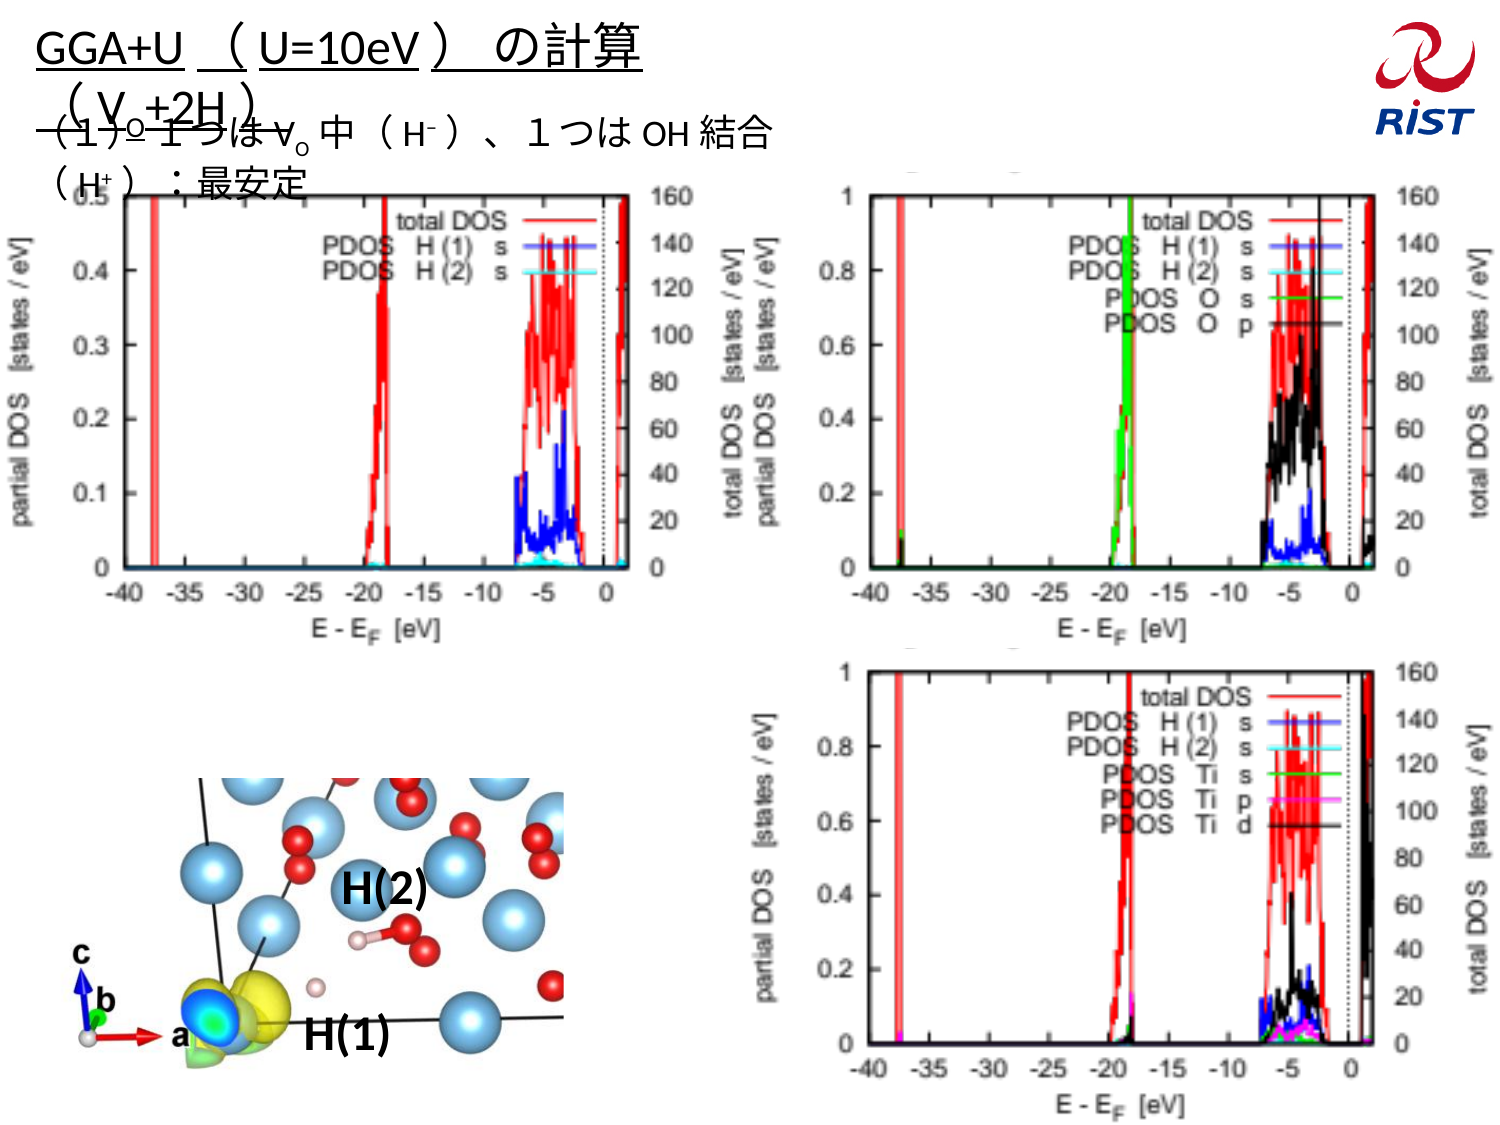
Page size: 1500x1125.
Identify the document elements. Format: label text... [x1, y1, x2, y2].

picture [48, 778, 564, 1072]
text_box GGA+U（U=10eV） の計算（VO+2H） [20, 7, 762, 101]
picture [1364, 10, 1486, 146]
text_box （１） １つはVO中（H−）、１つはOH結合（H+）：最安定 [16, 101, 909, 173]
picture [0, 172, 1500, 1124]
